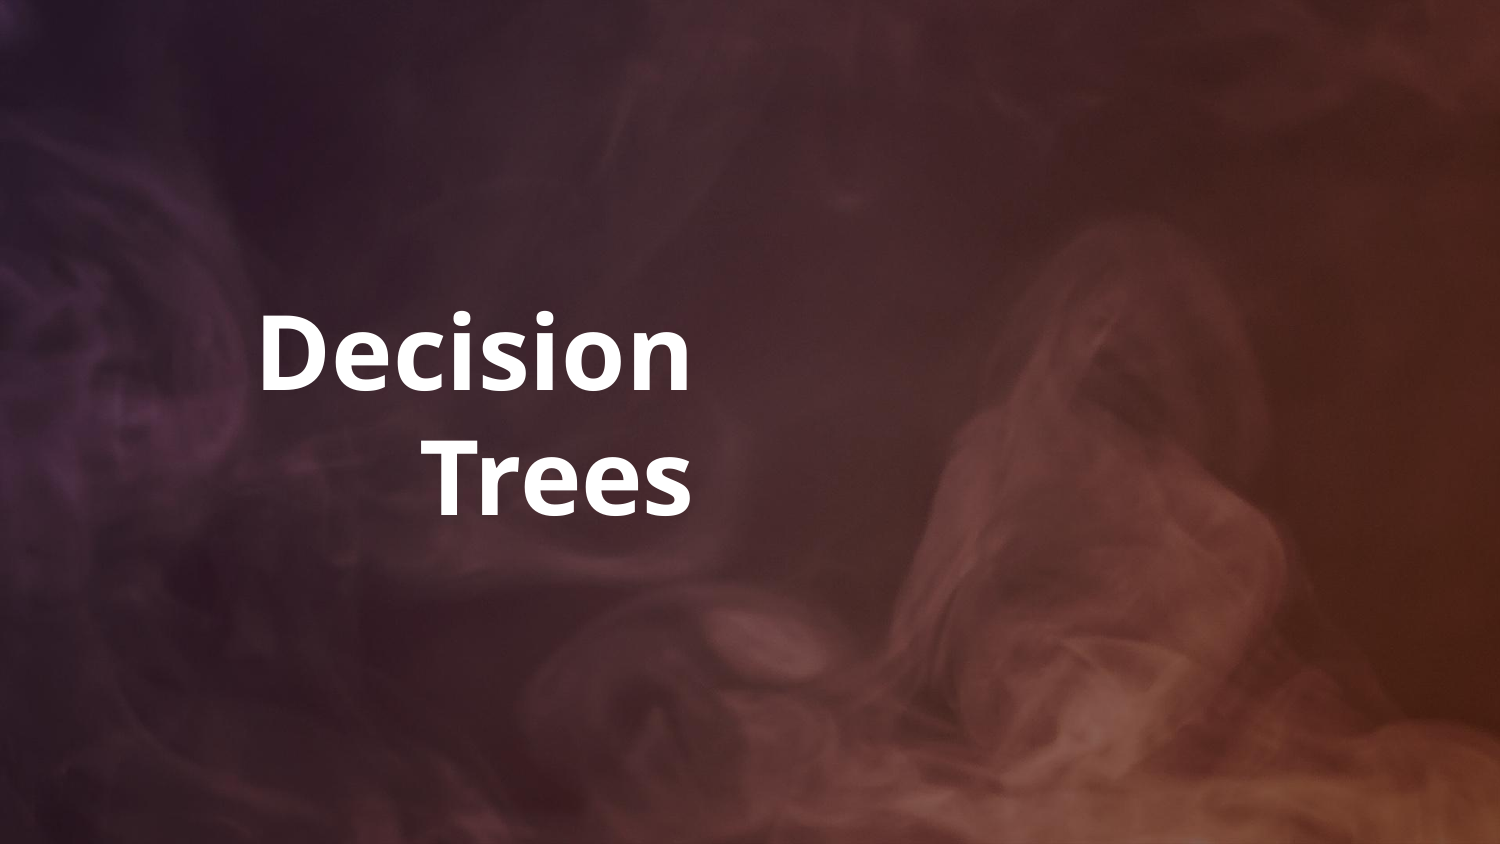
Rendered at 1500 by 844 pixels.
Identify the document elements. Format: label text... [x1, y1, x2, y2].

picture [0, 0, 1500, 844]
title Decision Trees [59, 270, 710, 573]
